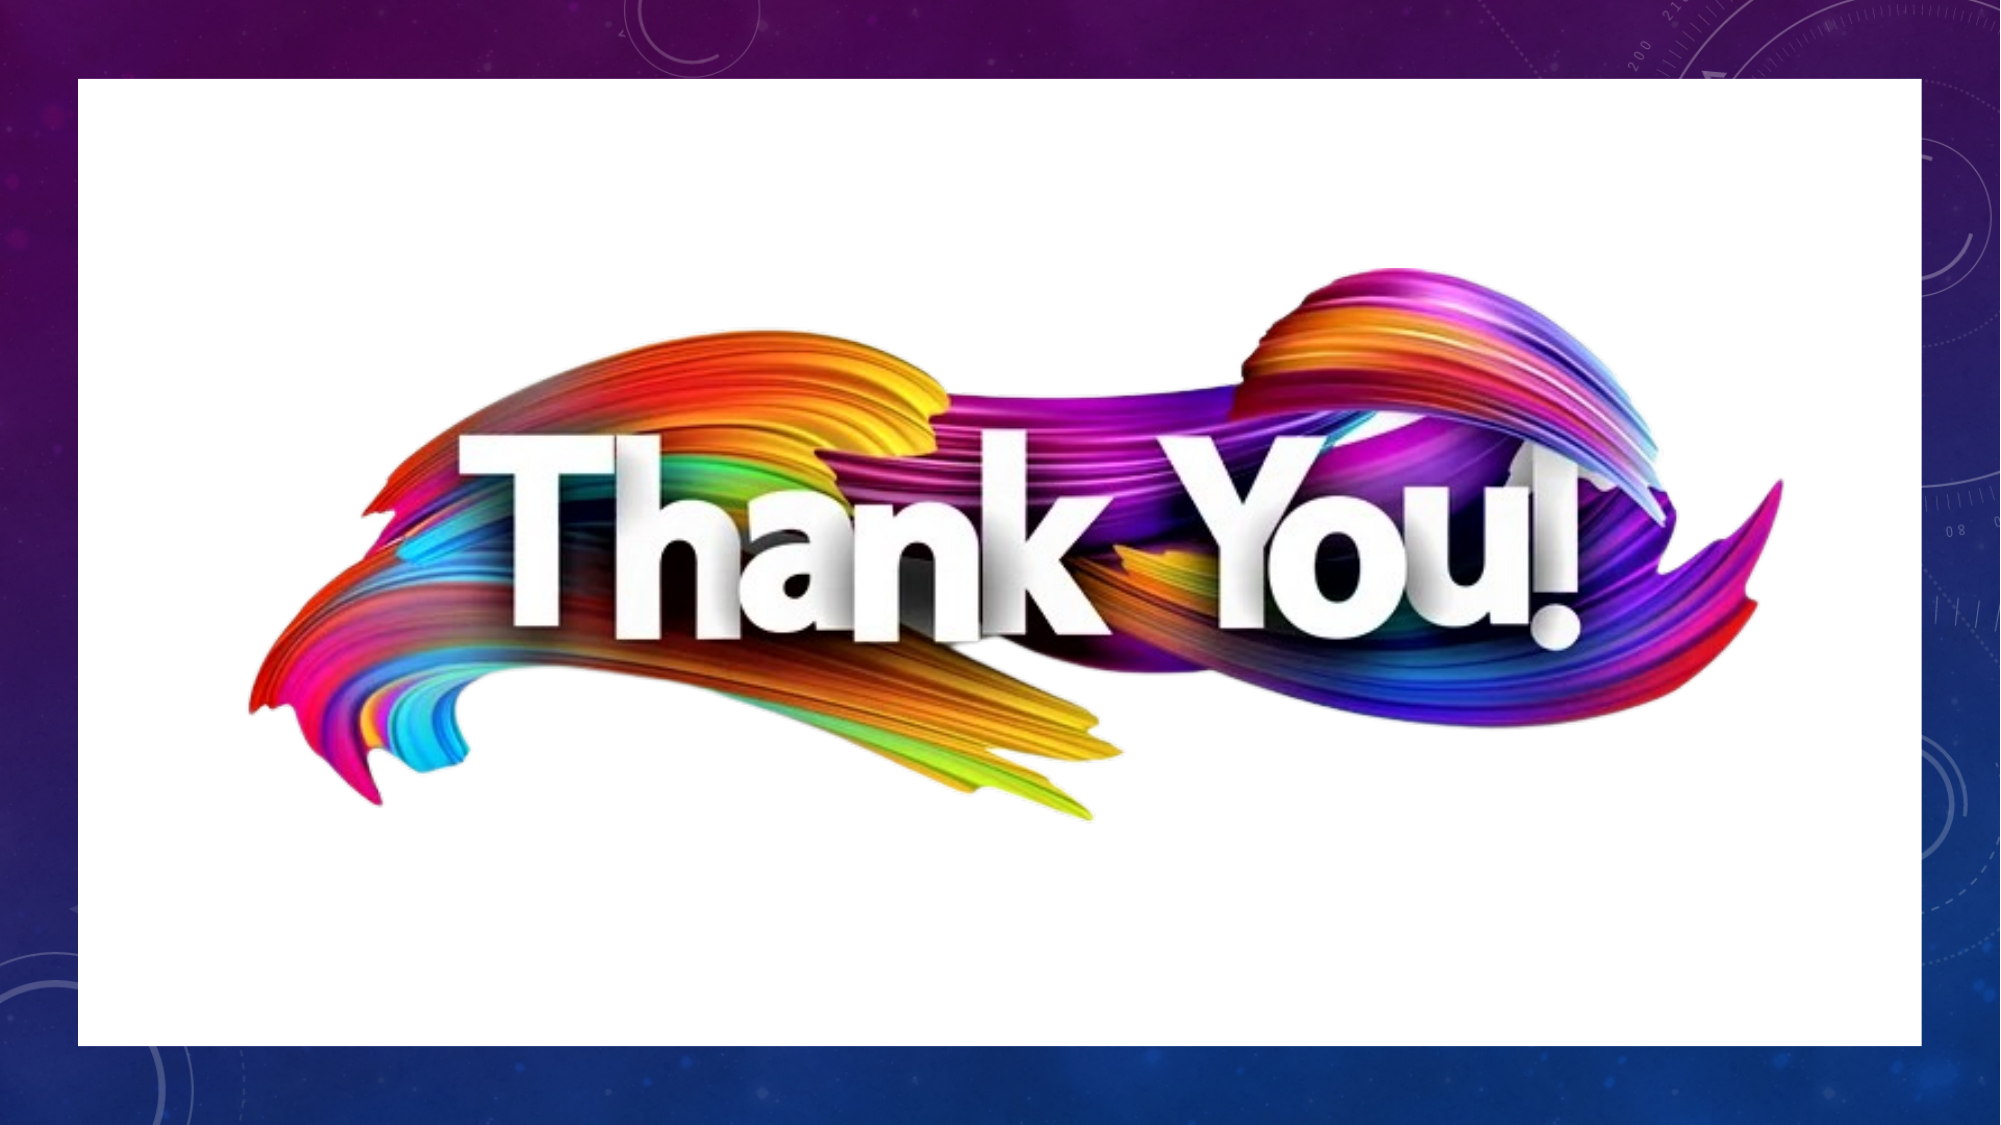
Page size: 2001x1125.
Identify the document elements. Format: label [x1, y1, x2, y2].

list [130, 268, 1868, 856]
picture [0, 0, 2000, 1125]
